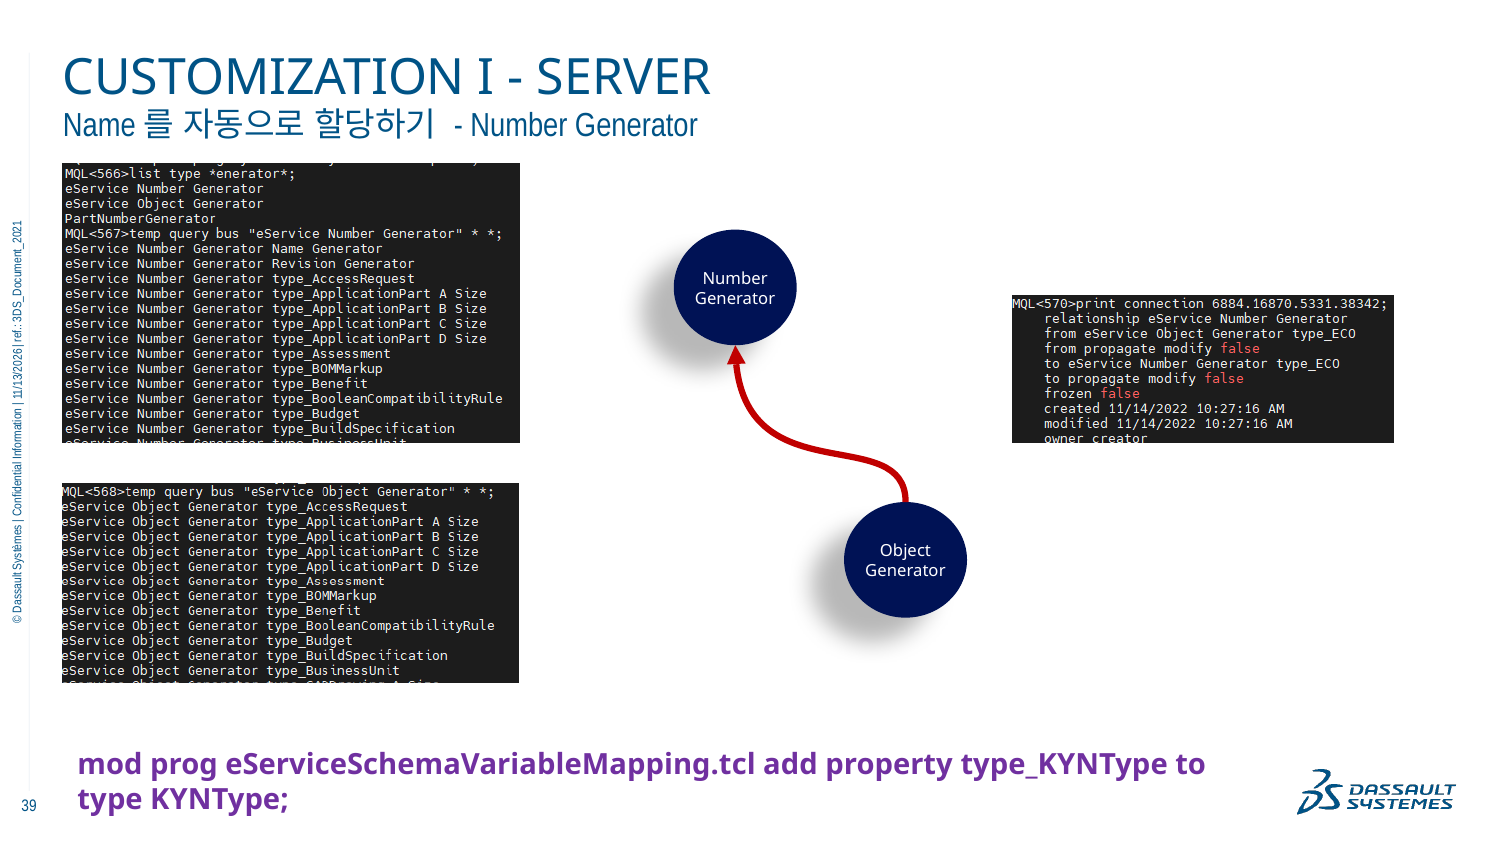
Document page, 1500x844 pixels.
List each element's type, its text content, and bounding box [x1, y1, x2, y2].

title Customization I - server [62, 43, 1408, 103]
text_box Object Generator [843, 501, 969, 619]
text_box Number Generator [672, 228, 798, 347]
picture [1293, 765, 1459, 818]
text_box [741, 338, 899, 509]
picture [62, 163, 520, 443]
text_box mod prog eServiceSchemaVariableMapping.tcl add property type_KYNType to type KYNType; [62, 738, 1288, 823]
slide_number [9, 345, 25, 404]
picture [62, 483, 519, 683]
picture [1011, 295, 1394, 443]
list Name를 자동으로 할당하기 - Number Generator [62, 103, 1408, 144]
